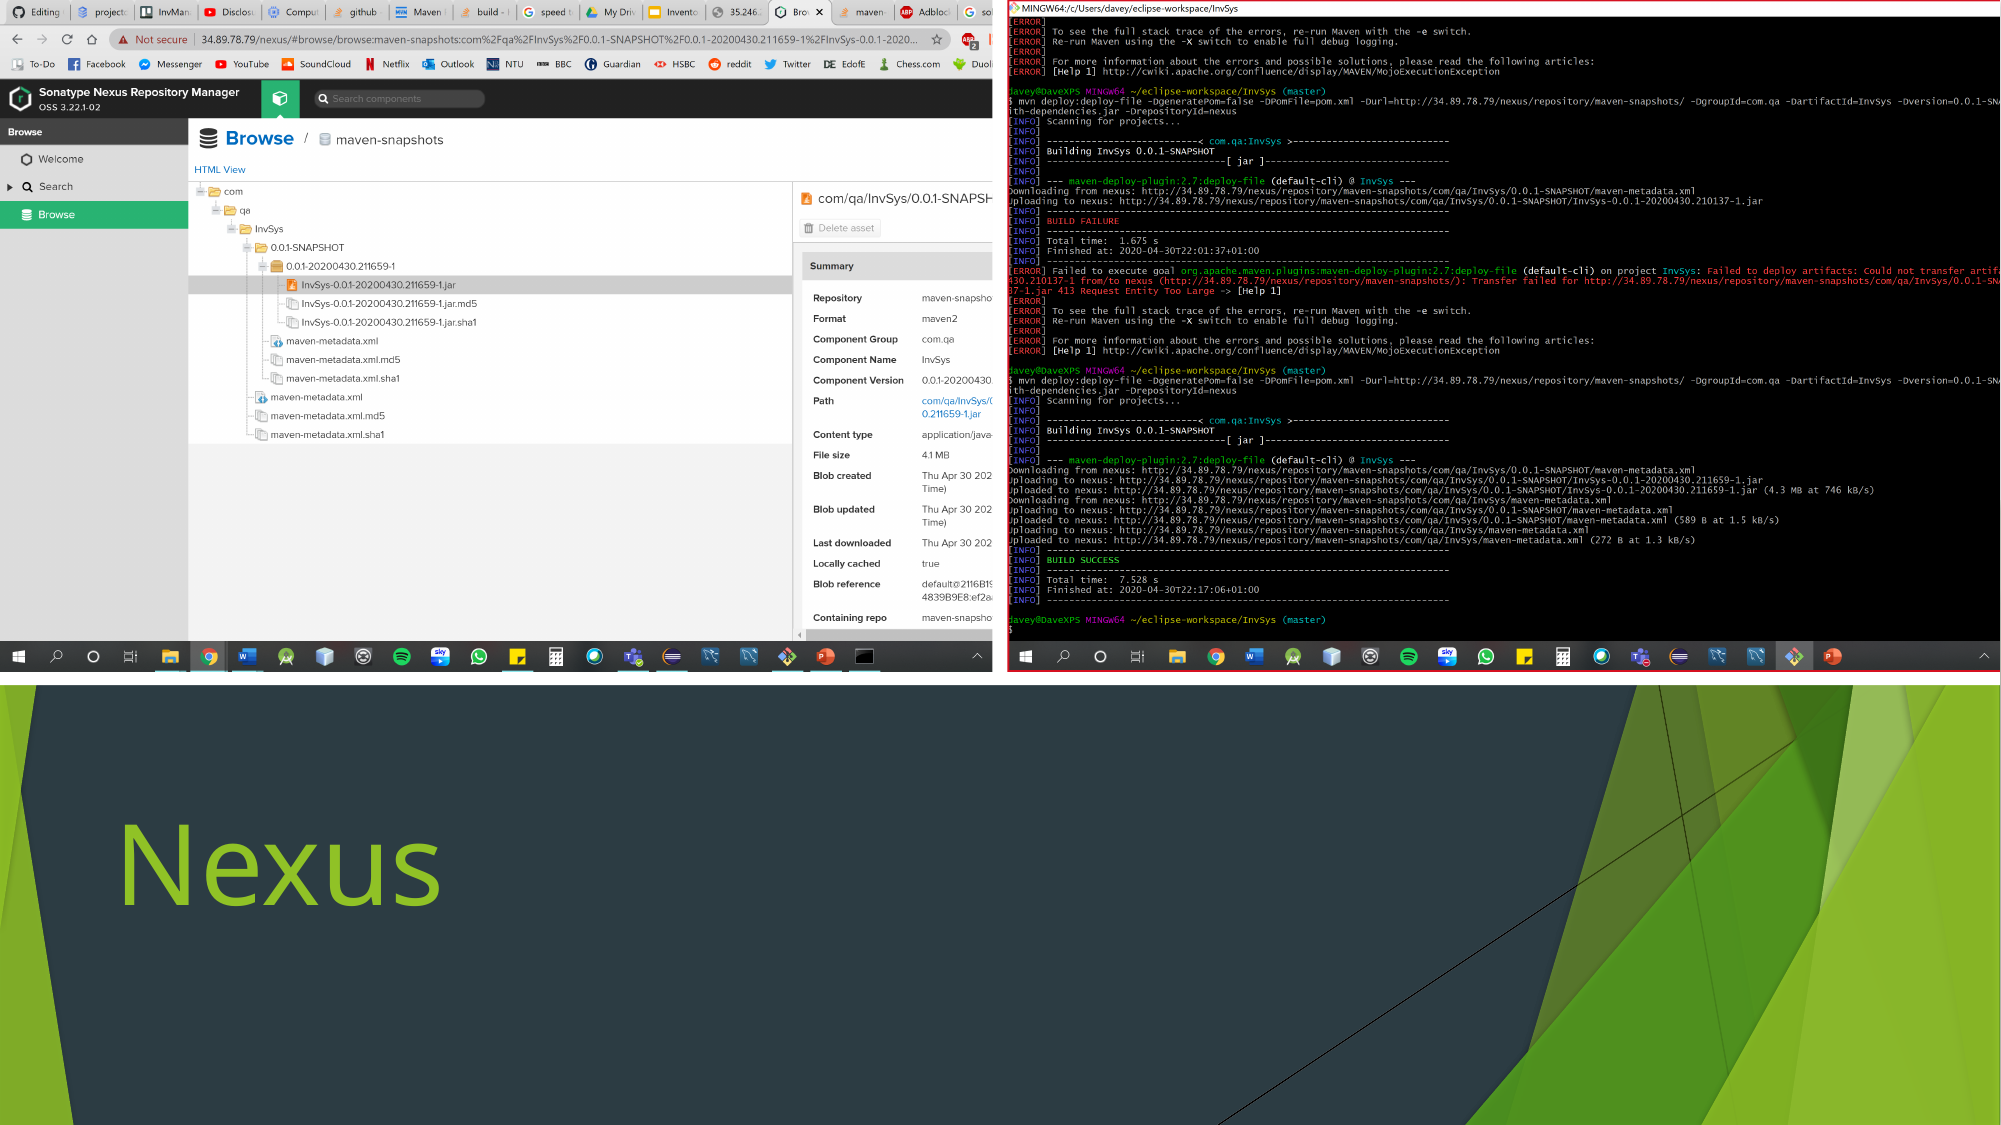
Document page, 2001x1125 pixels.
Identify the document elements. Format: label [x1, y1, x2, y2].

picture [0, 0, 993, 672]
picture [1006, 0, 2000, 672]
text_box [0, 0, 2000, 1125]
